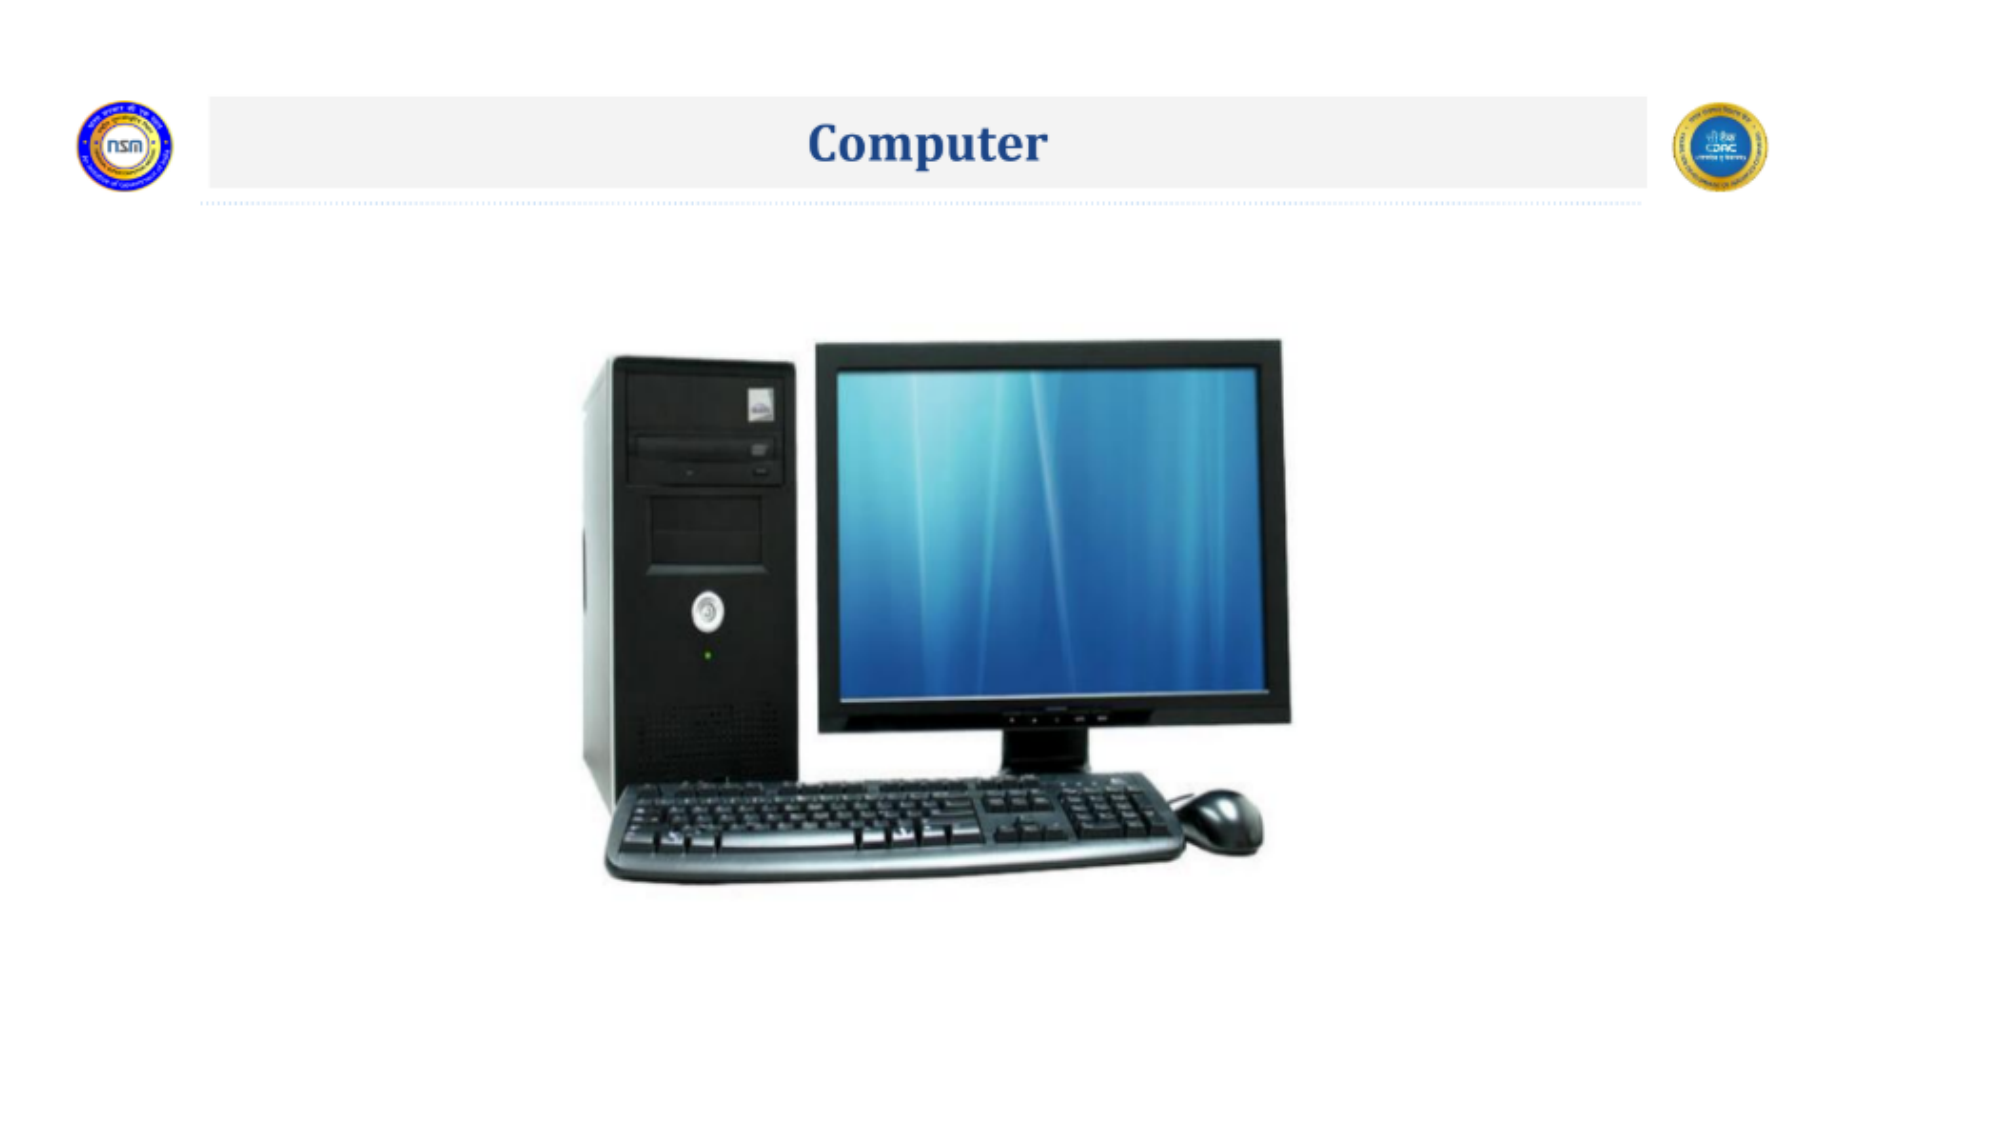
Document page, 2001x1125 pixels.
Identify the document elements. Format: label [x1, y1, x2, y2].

picture [66, 59, 1794, 962]
